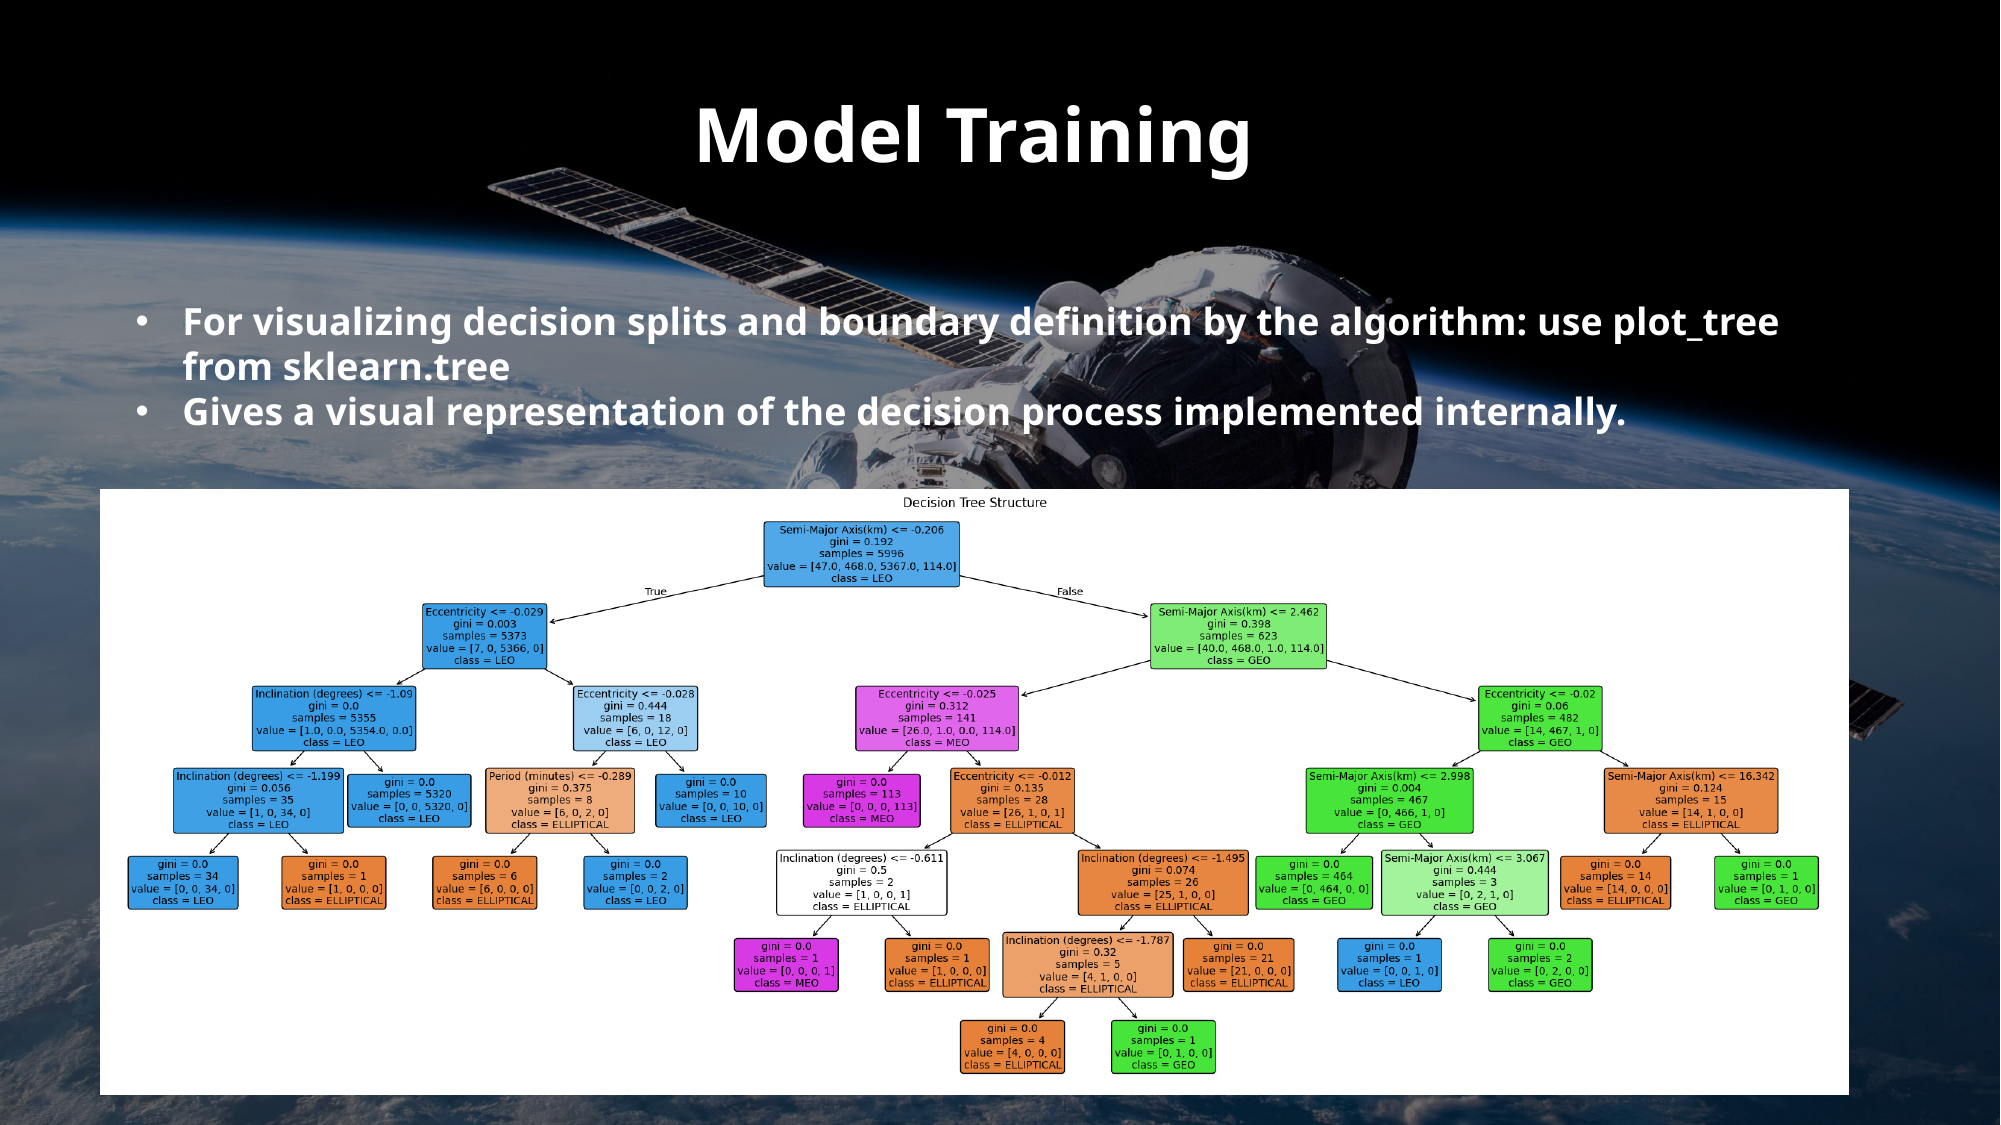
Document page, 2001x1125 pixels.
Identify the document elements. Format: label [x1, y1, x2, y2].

picture [0, 0, 2000, 1125]
list [100, 489, 1849, 1095]
